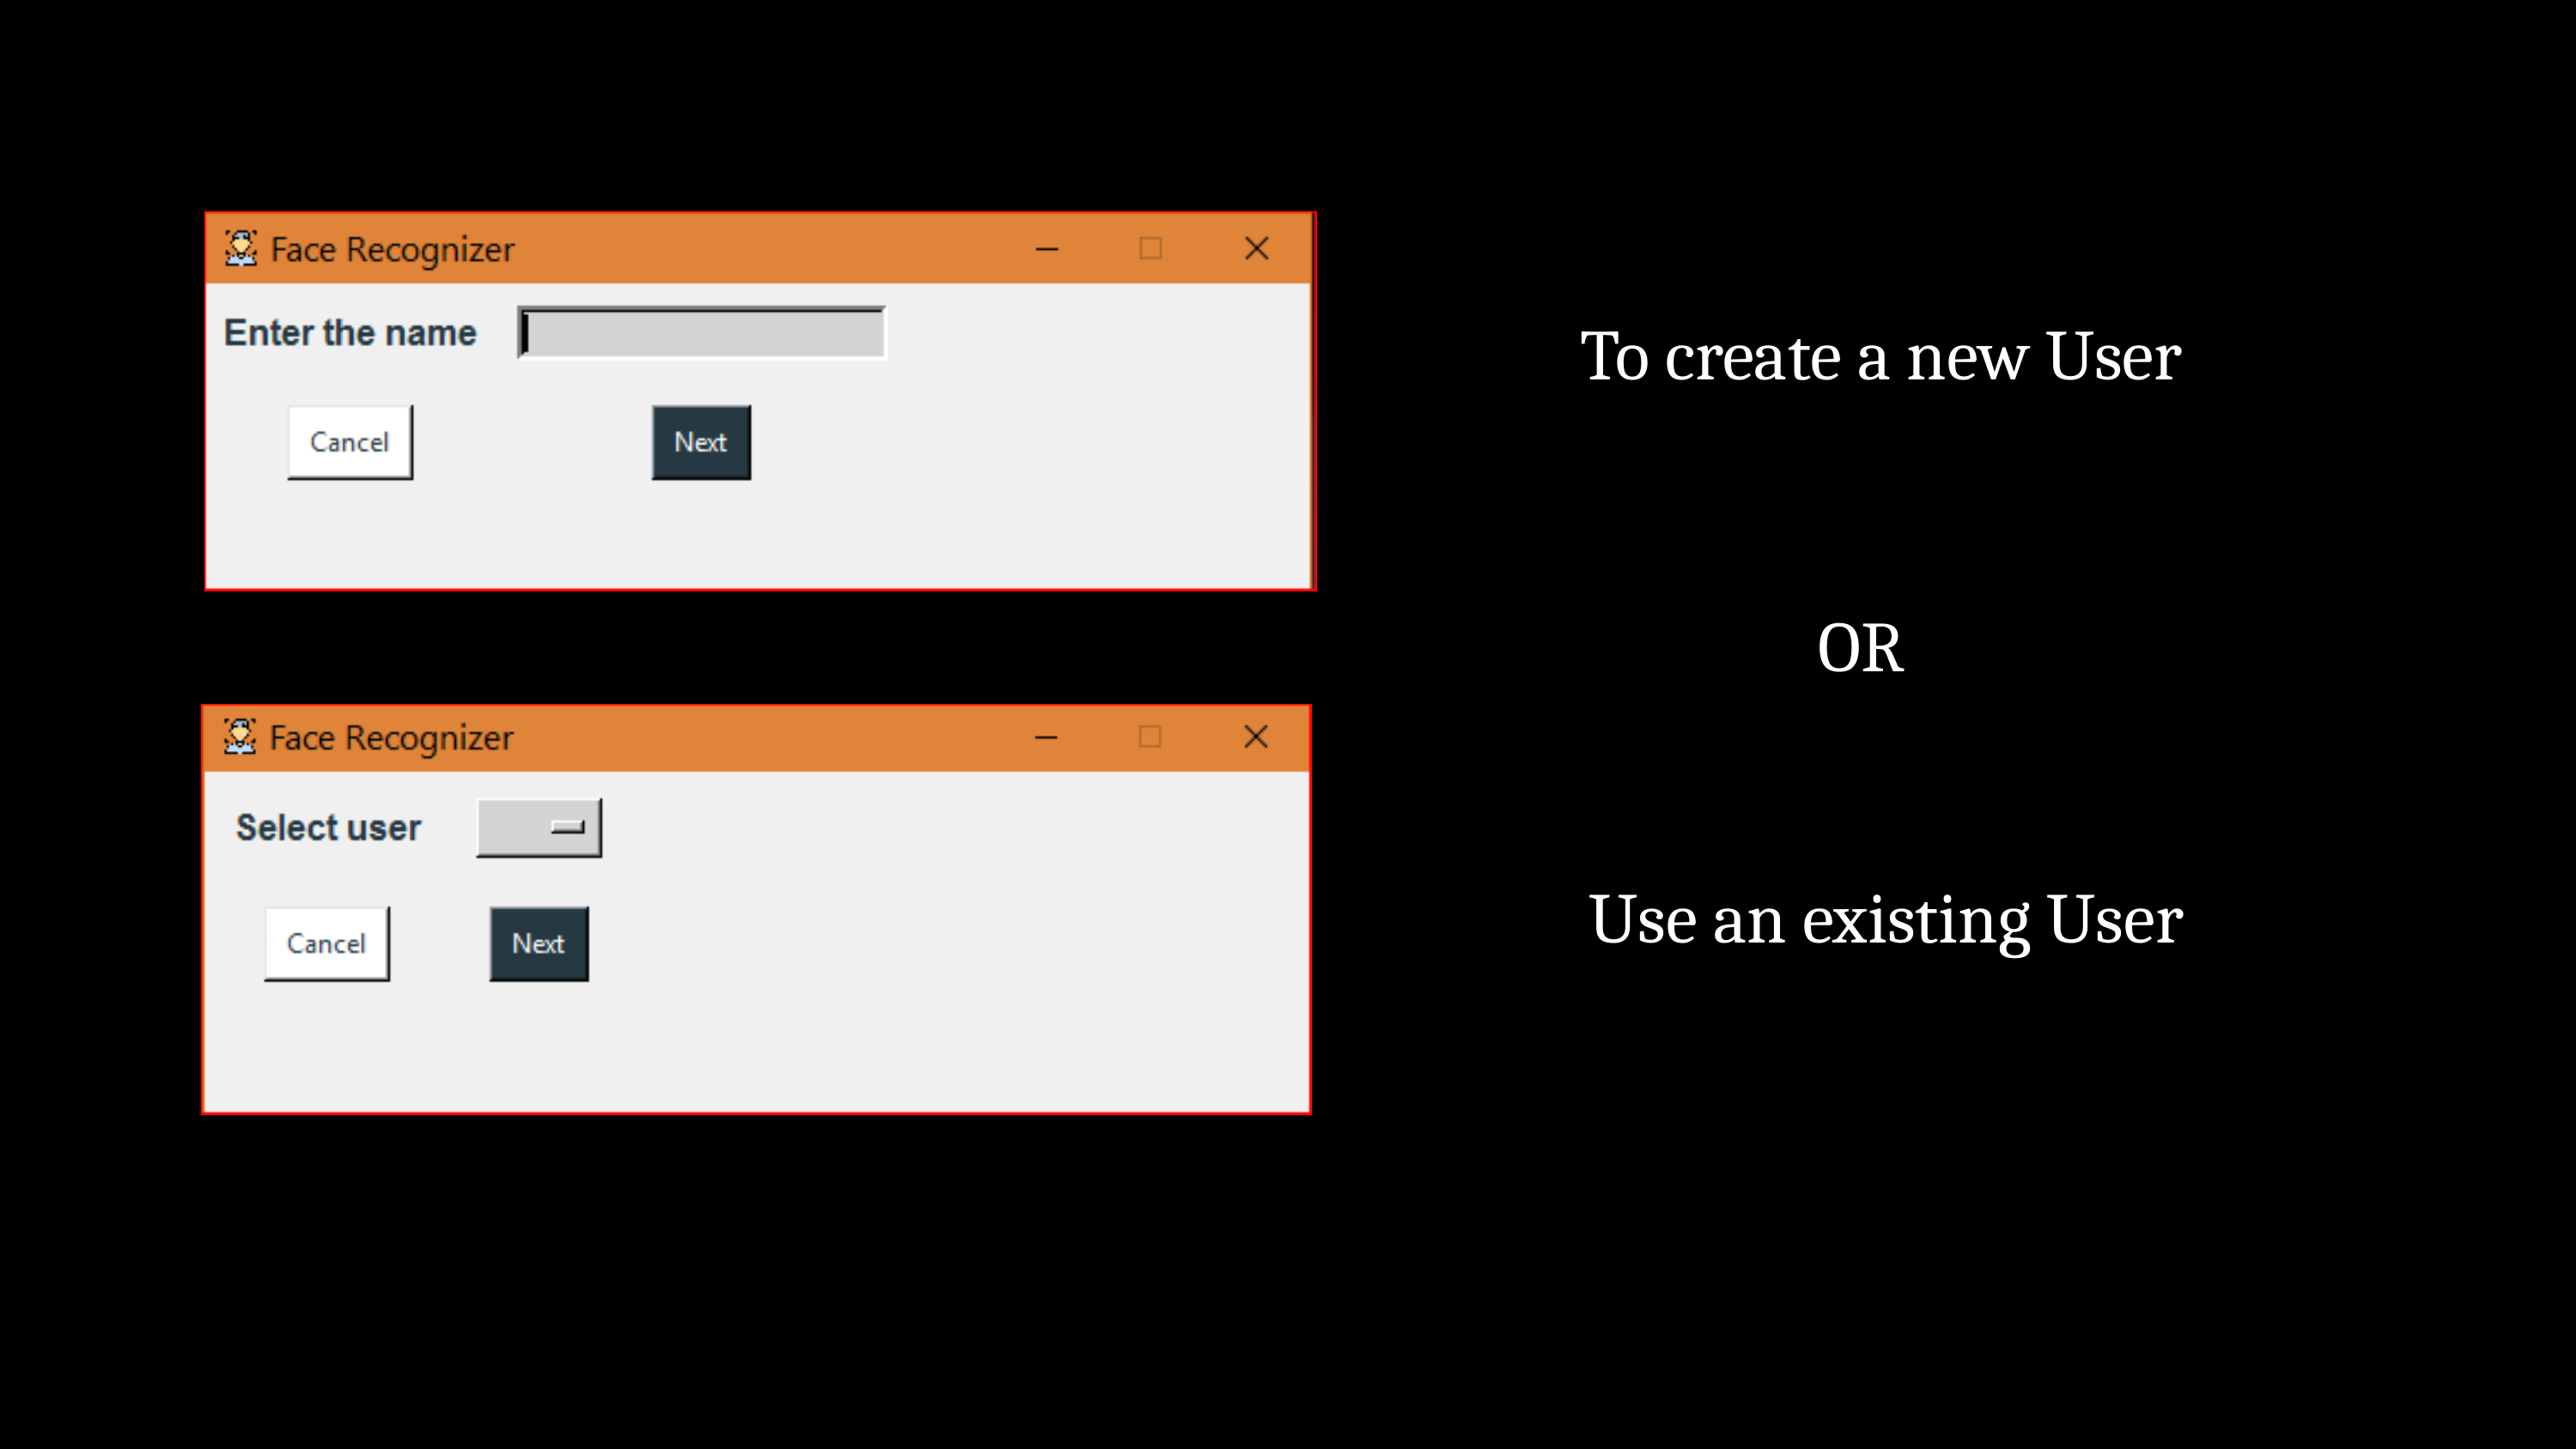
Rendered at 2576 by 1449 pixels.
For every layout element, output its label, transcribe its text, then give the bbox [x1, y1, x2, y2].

text_box To create a new User [1489, 301, 2275, 401]
text_box Use an existing User [1539, 864, 2234, 964]
picture [201, 210, 1317, 591]
text_box OR [1539, 593, 2184, 693]
picture [201, 704, 1312, 1115]
